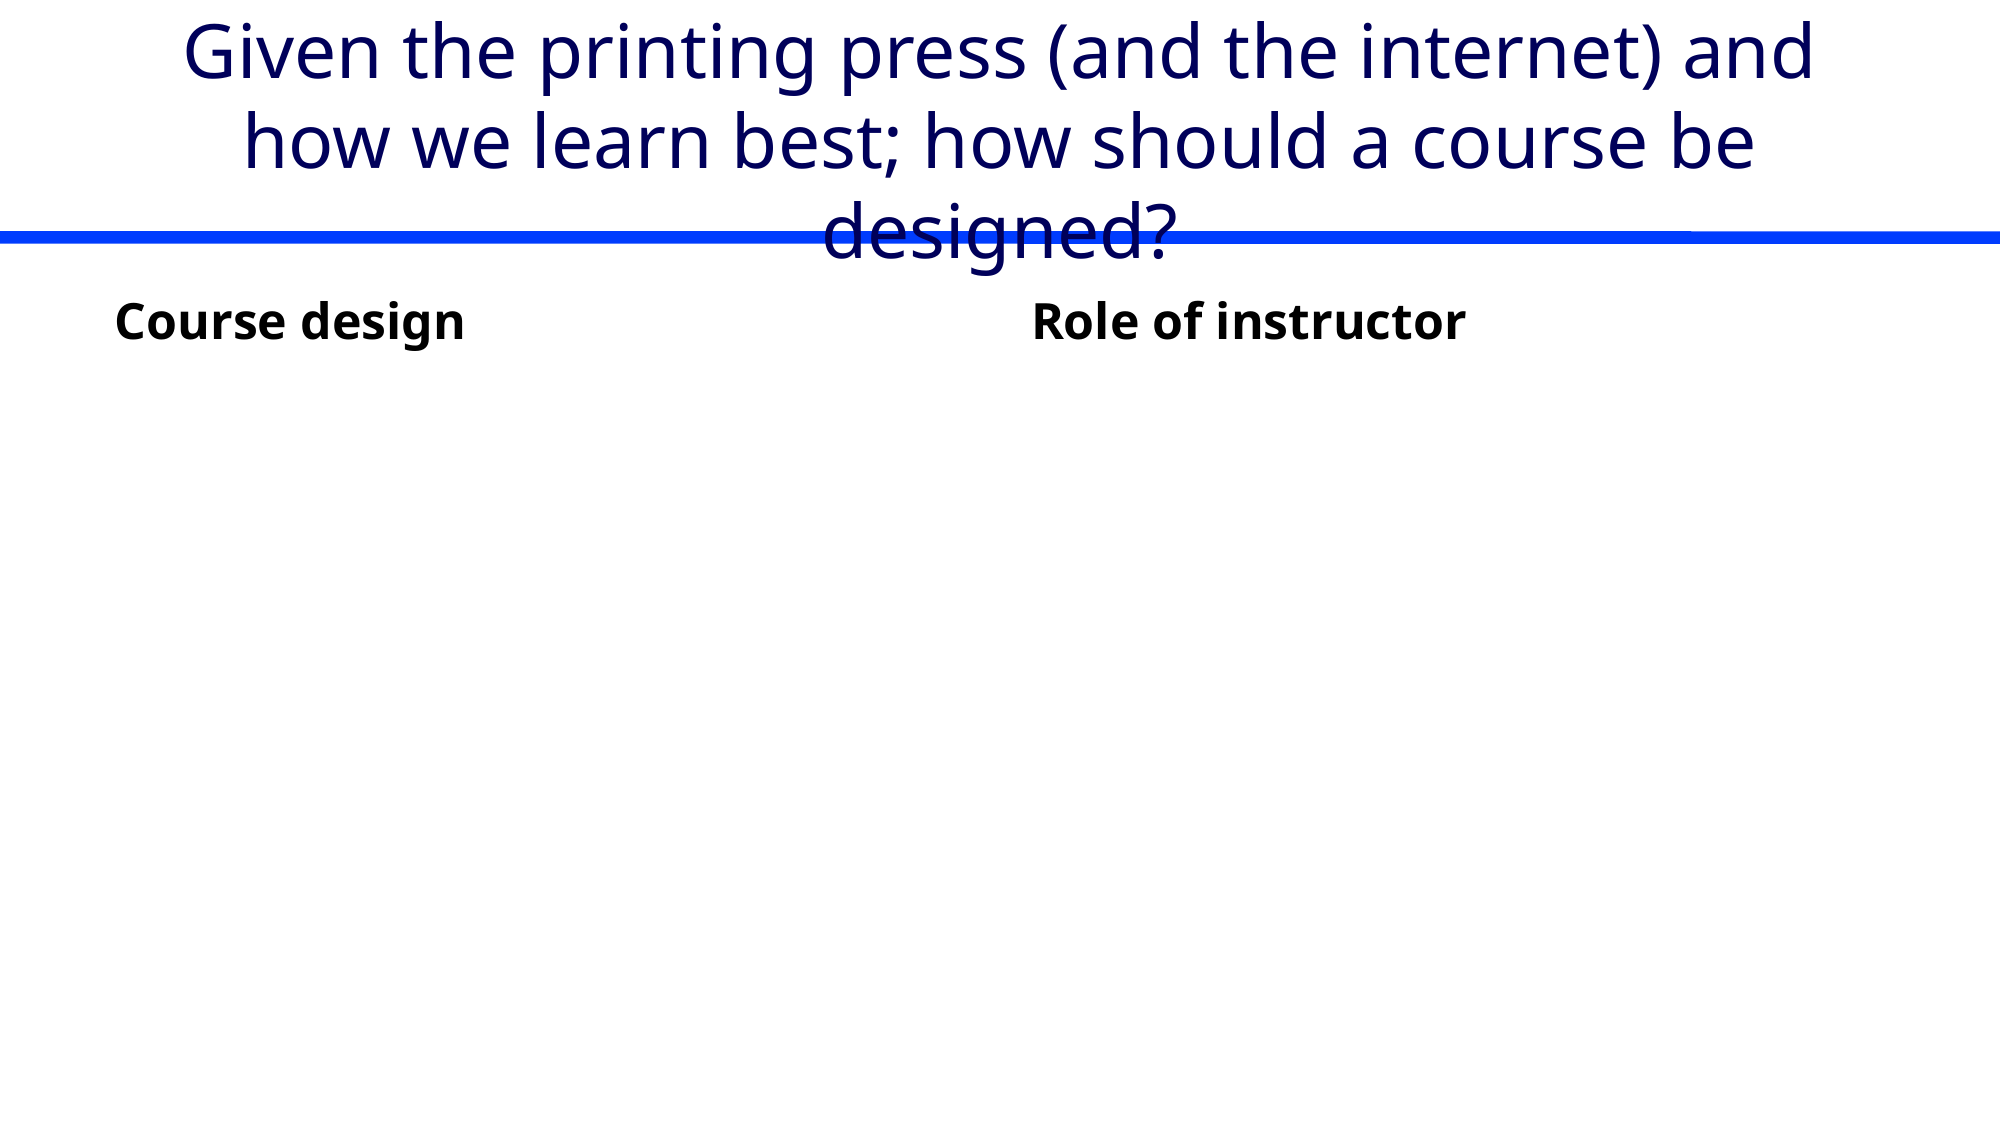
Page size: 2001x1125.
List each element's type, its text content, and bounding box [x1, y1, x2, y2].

list Role of instructor [1015, 251, 1901, 357]
list Course design [99, 251, 984, 357]
title Given the printing press (and the internet) and how we learn best; how should a course be designed? [99, 45, 1900, 233]
